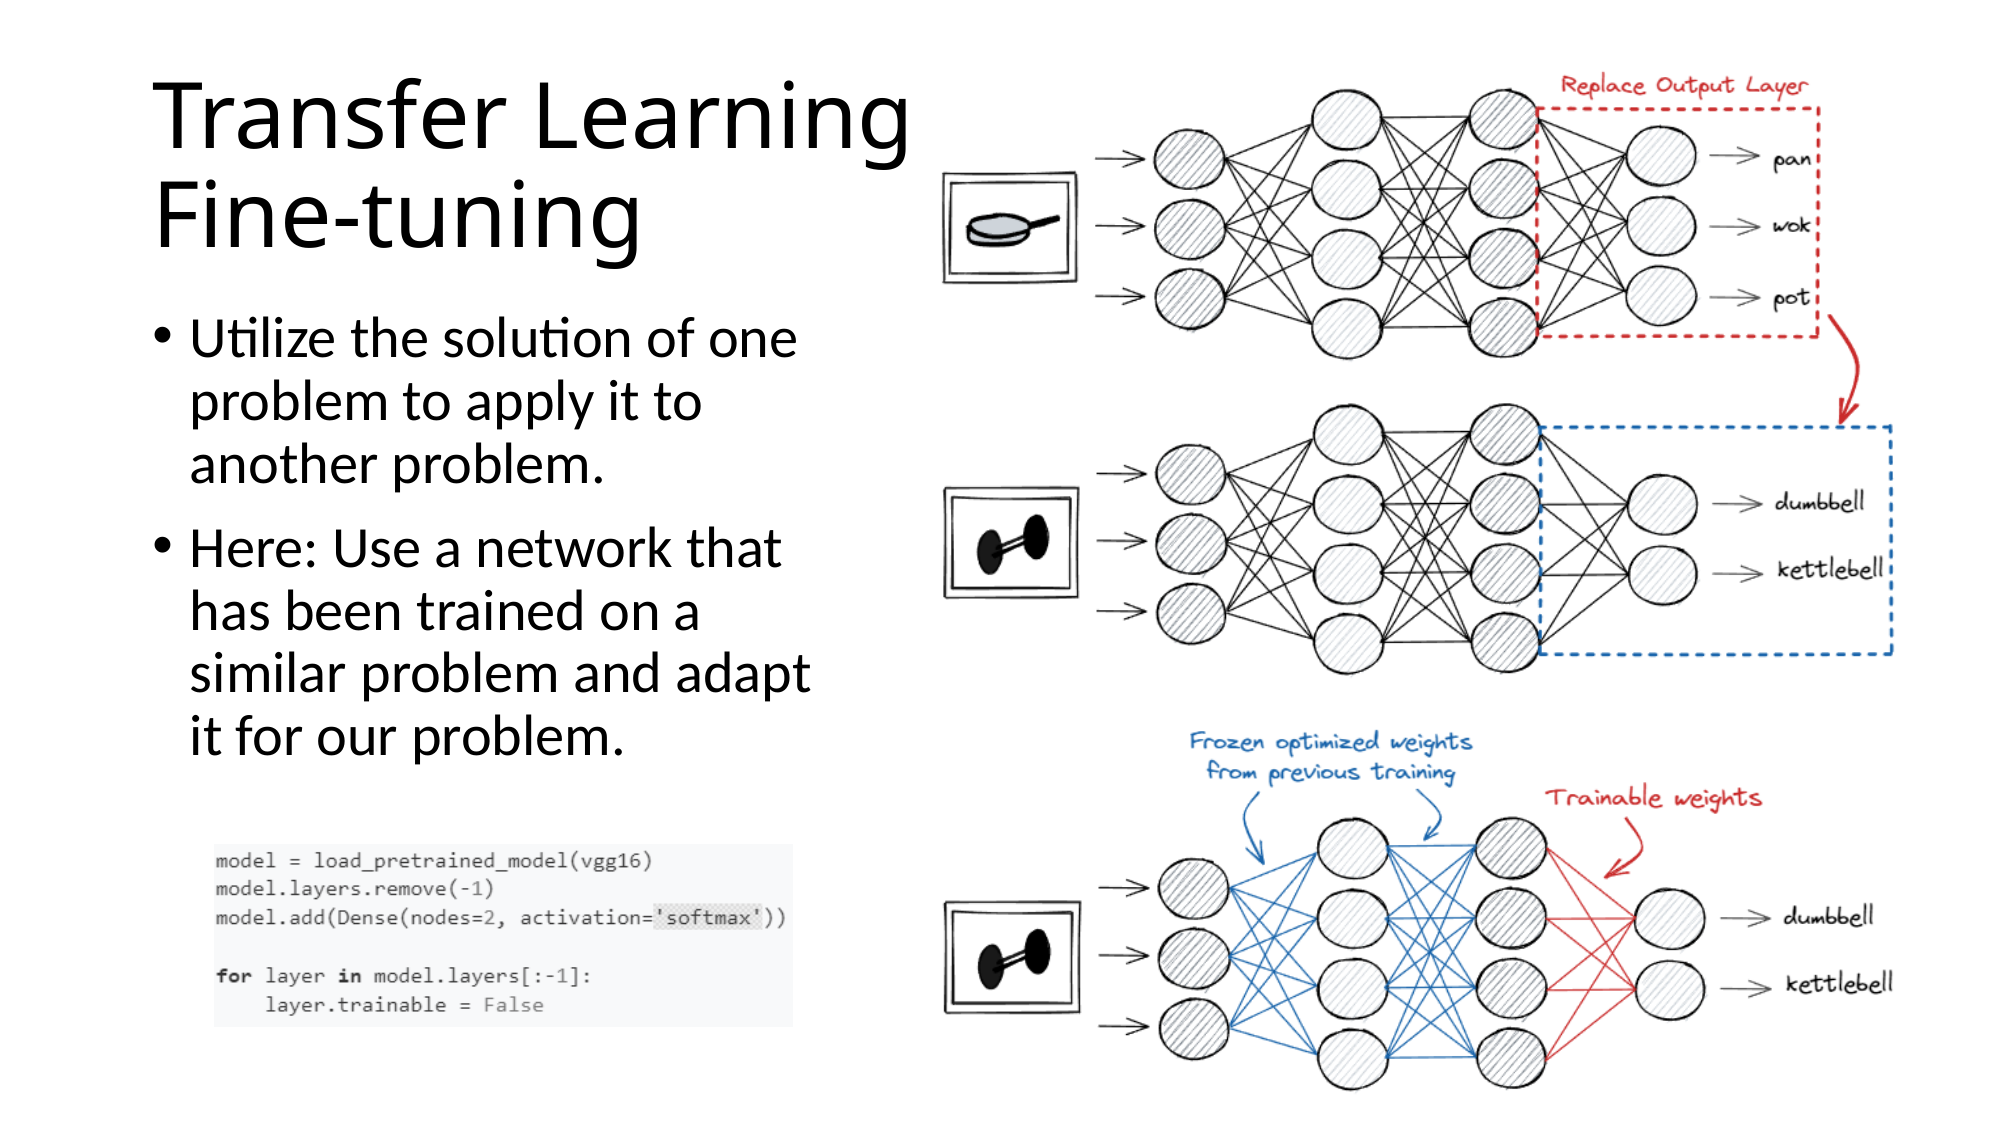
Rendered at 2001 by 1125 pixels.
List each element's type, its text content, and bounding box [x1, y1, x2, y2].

picture [931, 717, 1908, 1110]
title Transfer Learning Fine-tuning [137, 59, 916, 278]
list Utilize the solution of one problem to apply it to another problem. Here: Use a network that has been trained on a similar problem and adapt it for our problem. [137, 299, 841, 1014]
picture [214, 843, 793, 1027]
picture [916, 59, 1923, 689]
